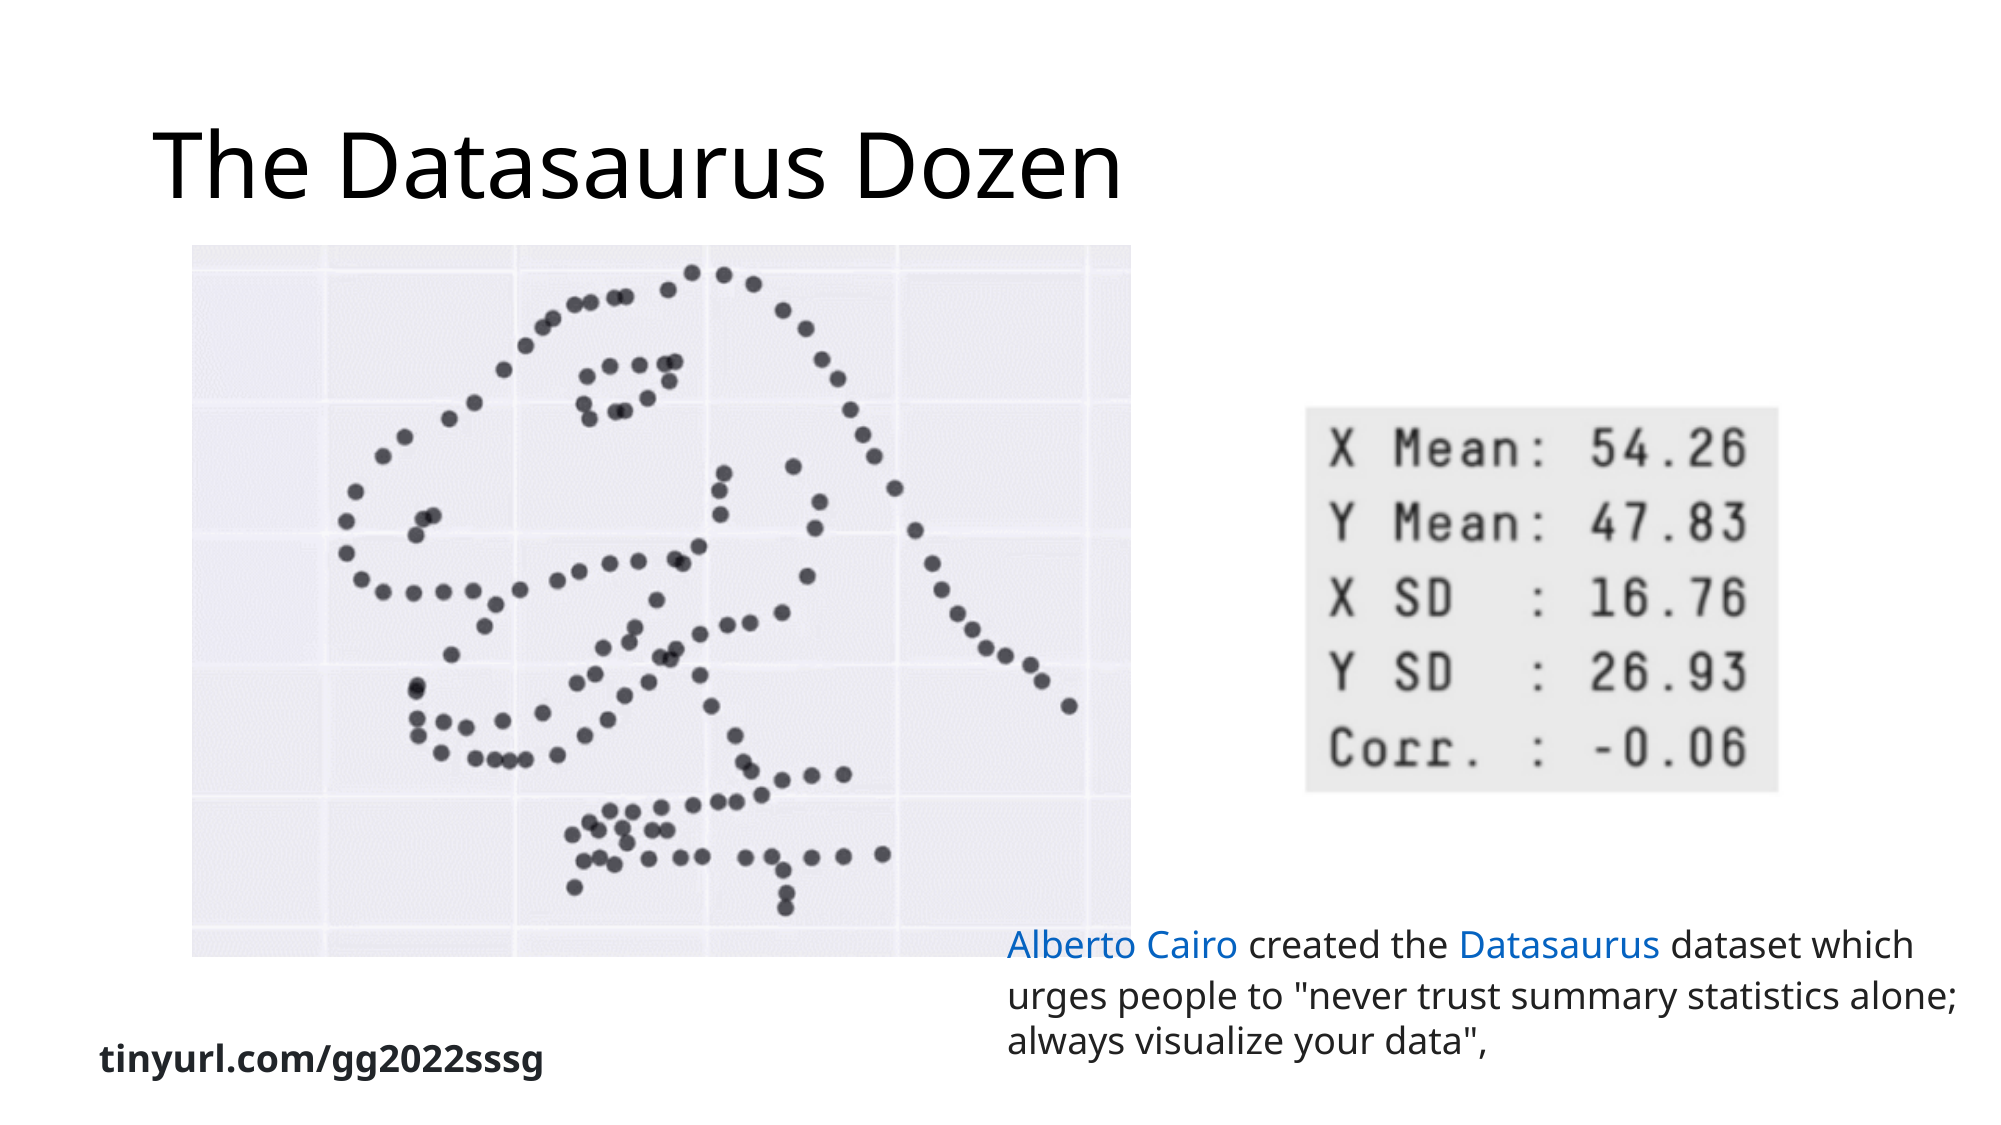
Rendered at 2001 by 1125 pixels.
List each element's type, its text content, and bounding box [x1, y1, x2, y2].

picture [192, 245, 1131, 957]
text_box tinyurl.com/gg2022sssg [84, 982, 1085, 1088]
picture [1297, 400, 1788, 797]
text_box Alberto Cairo created the Datasaurus dataset which urges people to "never trust summary statistics alone; always visualize your data", [992, 913, 1993, 1070]
title The Datasaurus Dozen [137, 59, 1863, 278]
